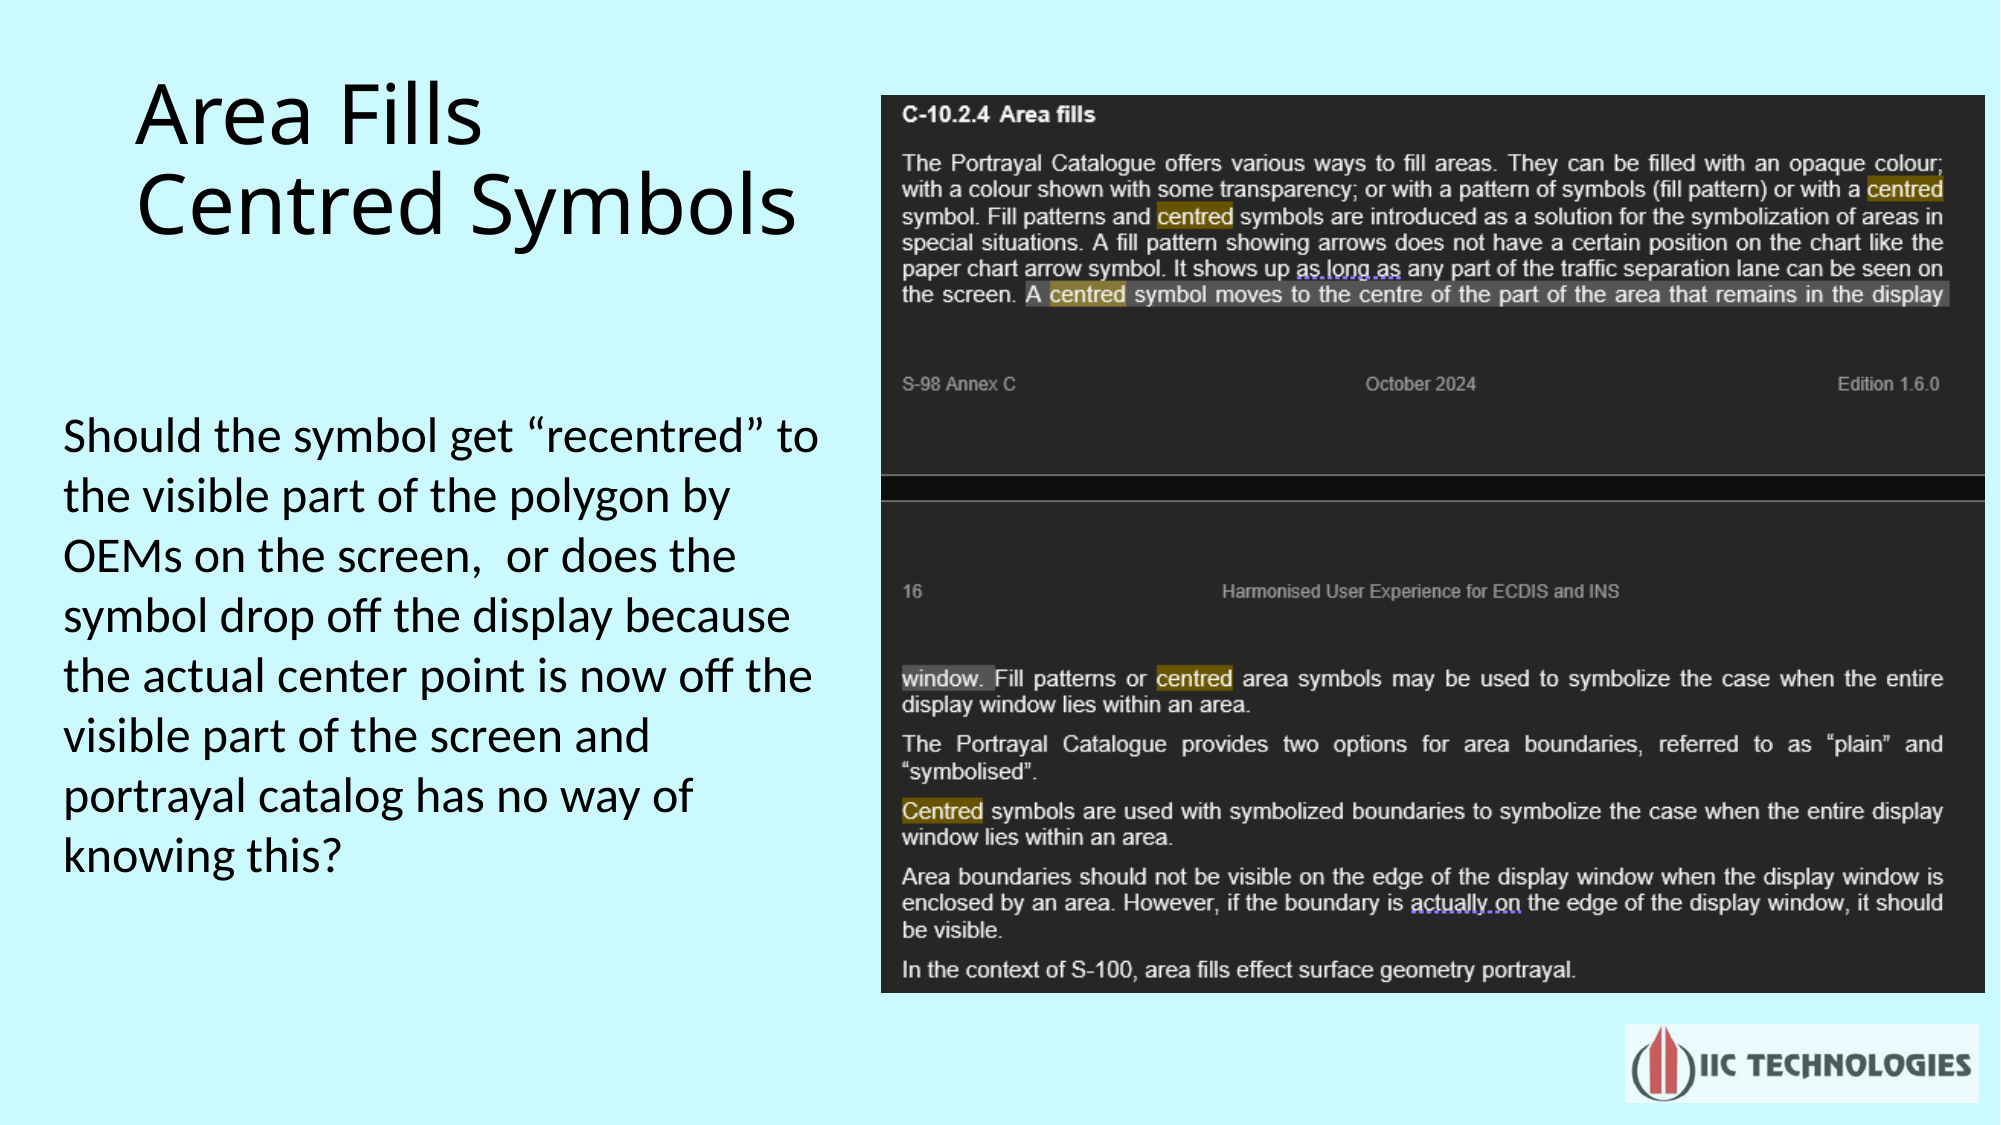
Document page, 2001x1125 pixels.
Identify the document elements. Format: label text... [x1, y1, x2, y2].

picture [881, 95, 1985, 994]
text_box Should the symbol get “recentred” to the visible part of the polygon by OEMs on the screen, or does the symbol drop off the display because the actual center point is now off the visible part of the screen and portrayal catalog has no way of knowing this? [48, 394, 858, 890]
text_box Role=DATA_PRODUCER [1625, 1024, 1979, 1103]
text_box Area Fills Centred Symbols [120, 53, 1846, 271]
